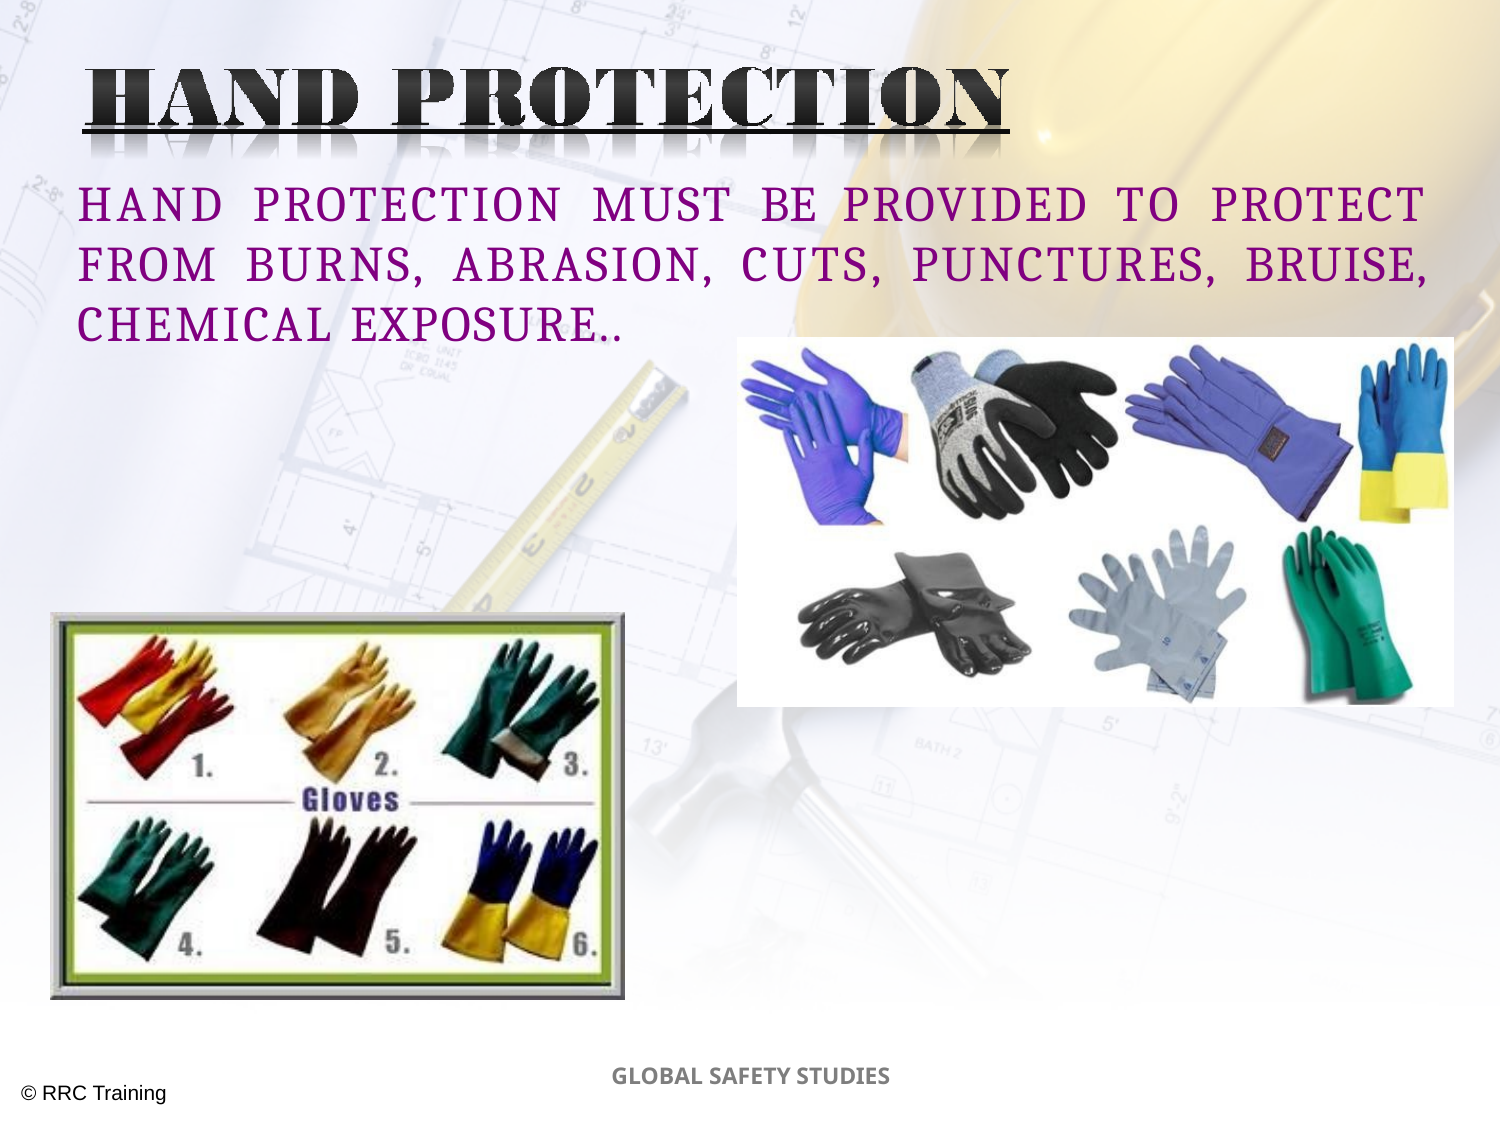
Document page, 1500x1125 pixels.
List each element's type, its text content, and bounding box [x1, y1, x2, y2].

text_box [49, 66, 1454, 1000]
footer GLOBAL SAFETY STUDIES [512, 1007, 988, 1125]
